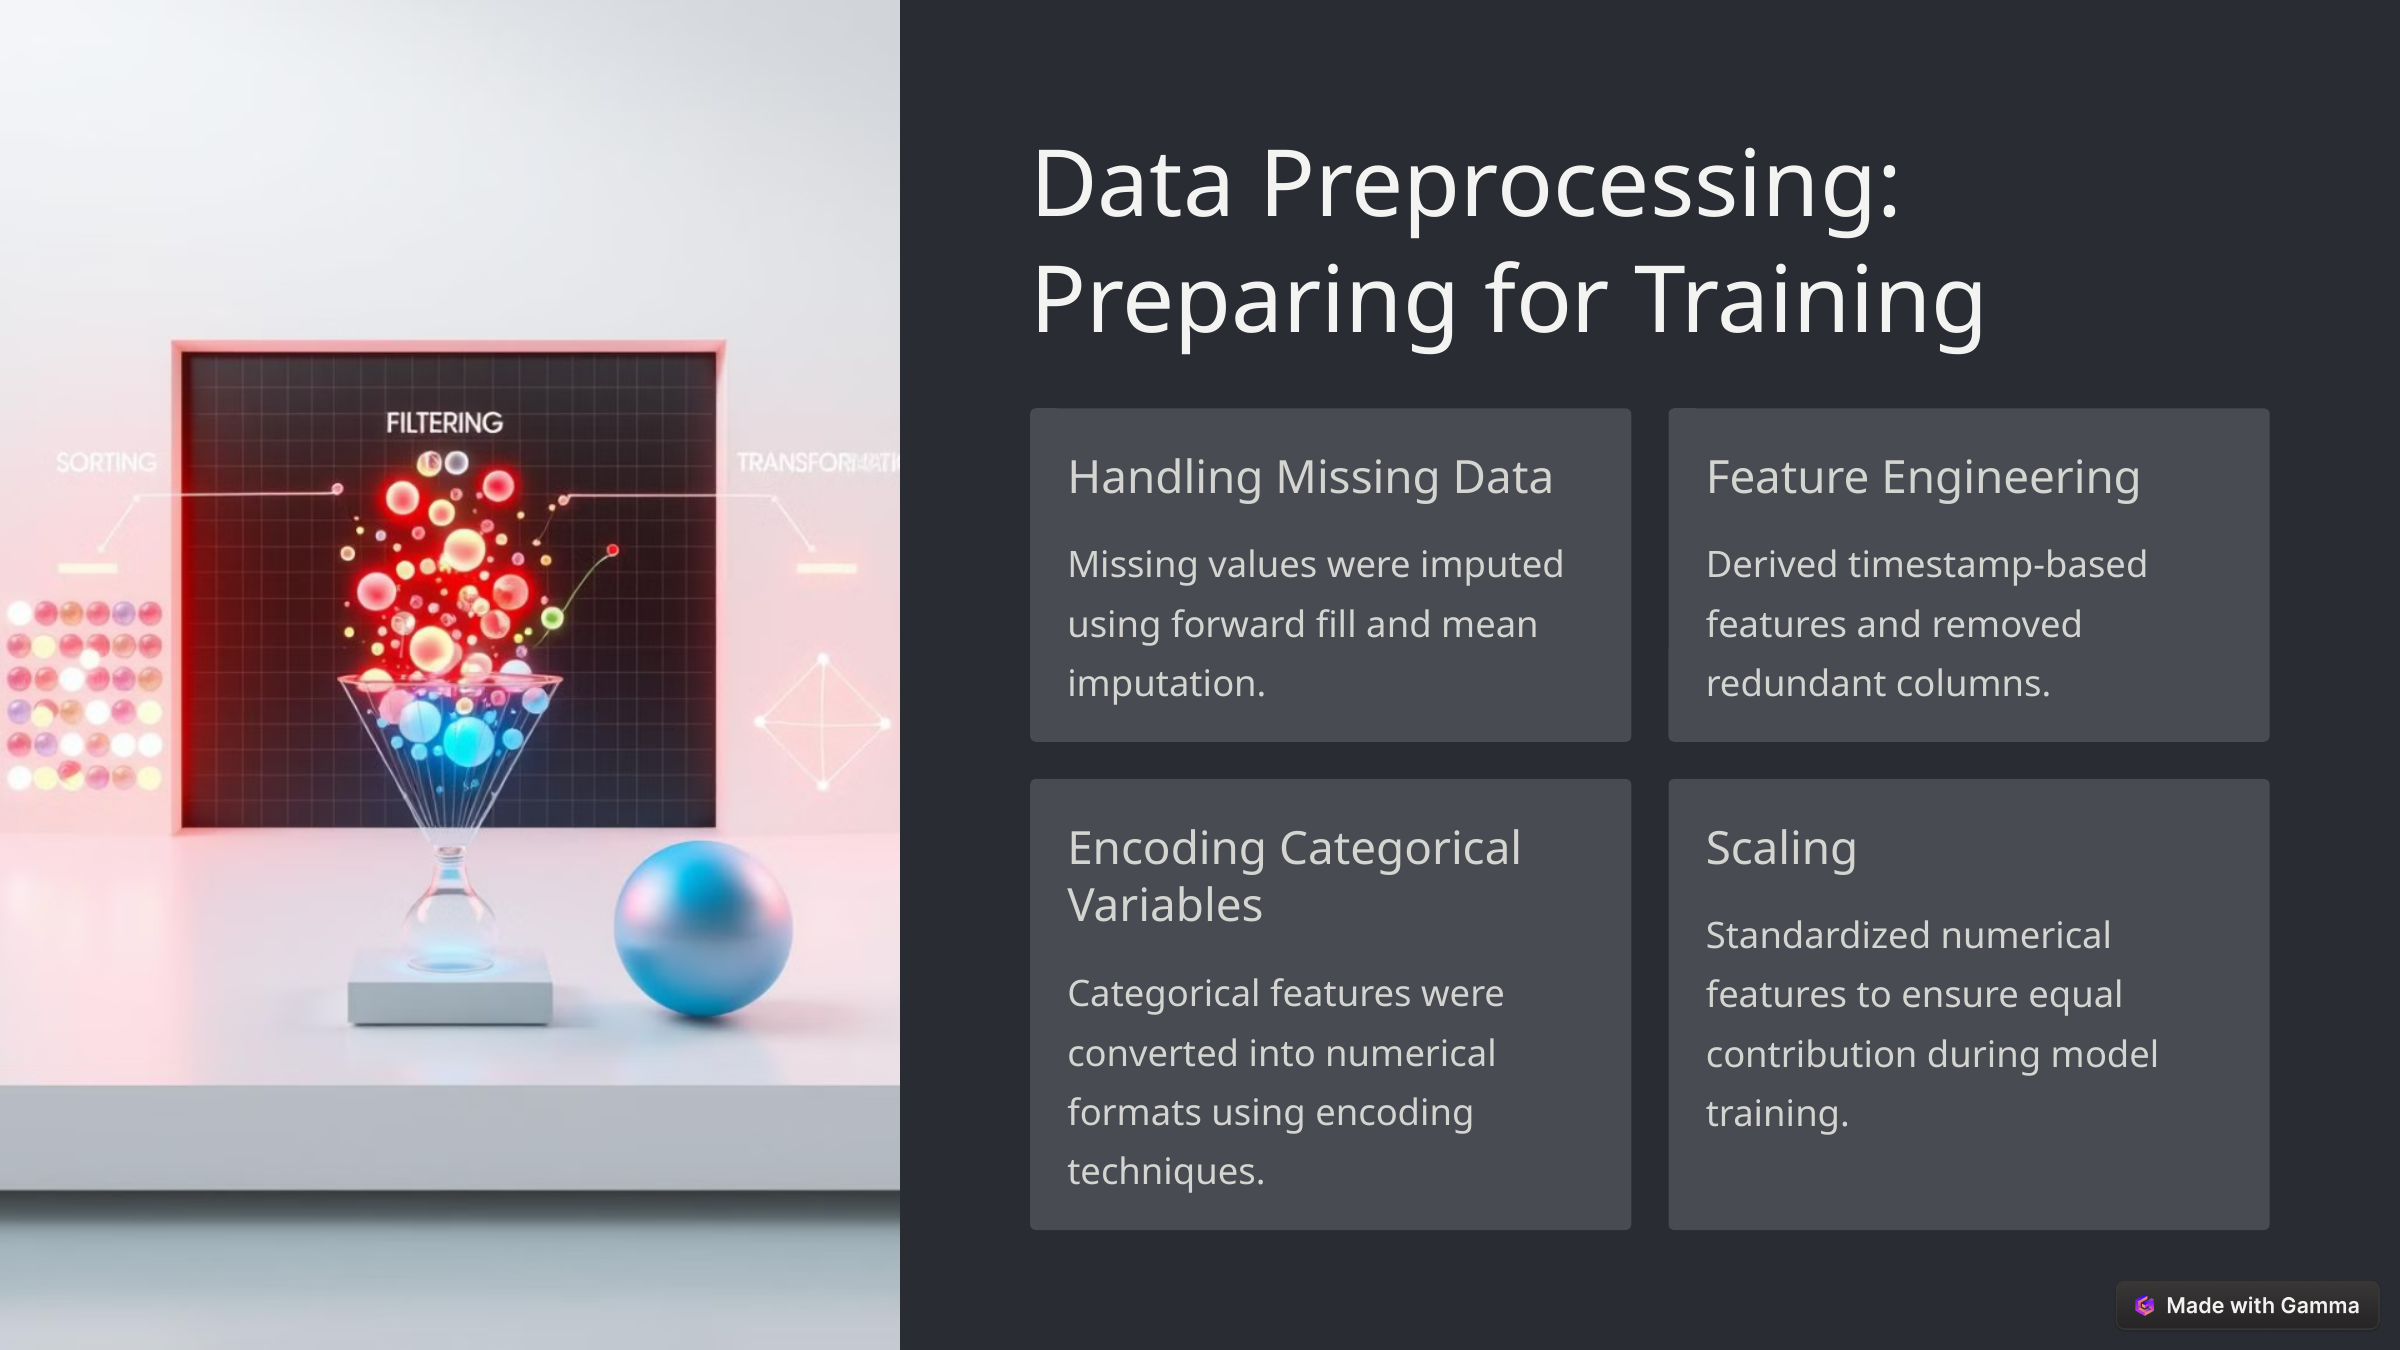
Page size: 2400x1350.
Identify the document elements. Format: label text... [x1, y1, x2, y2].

text_box Categorical features were converted into numerical formats using encoding techniques. [1067, 954, 1595, 1193]
picture [0, 0, 900, 1350]
text_box Handling Missing Data [1067, 445, 1540, 504]
text_box Derived timestamp-based features and removed redundant columns. [1705, 525, 2233, 705]
text_box Scaling [1705, 816, 2171, 875]
picture [2106, 1271, 2389, 1339]
text_box [1030, 408, 1632, 742]
text_box [1030, 778, 1632, 1231]
text_box [1668, 778, 2270, 1231]
text_box Data Preprocessing: Preparing for Training [1030, 119, 2270, 353]
text_box [1668, 408, 2270, 742]
text_box Missing values were imputed using forward fill and mean imputation. [1067, 525, 1595, 705]
text_box Feature Engineering [1705, 445, 2171, 504]
text_box Standardized numerical features to ensure equal contribution during model training. [1705, 896, 2233, 1135]
text_box Encoding Categorical Variables [1067, 816, 1595, 933]
